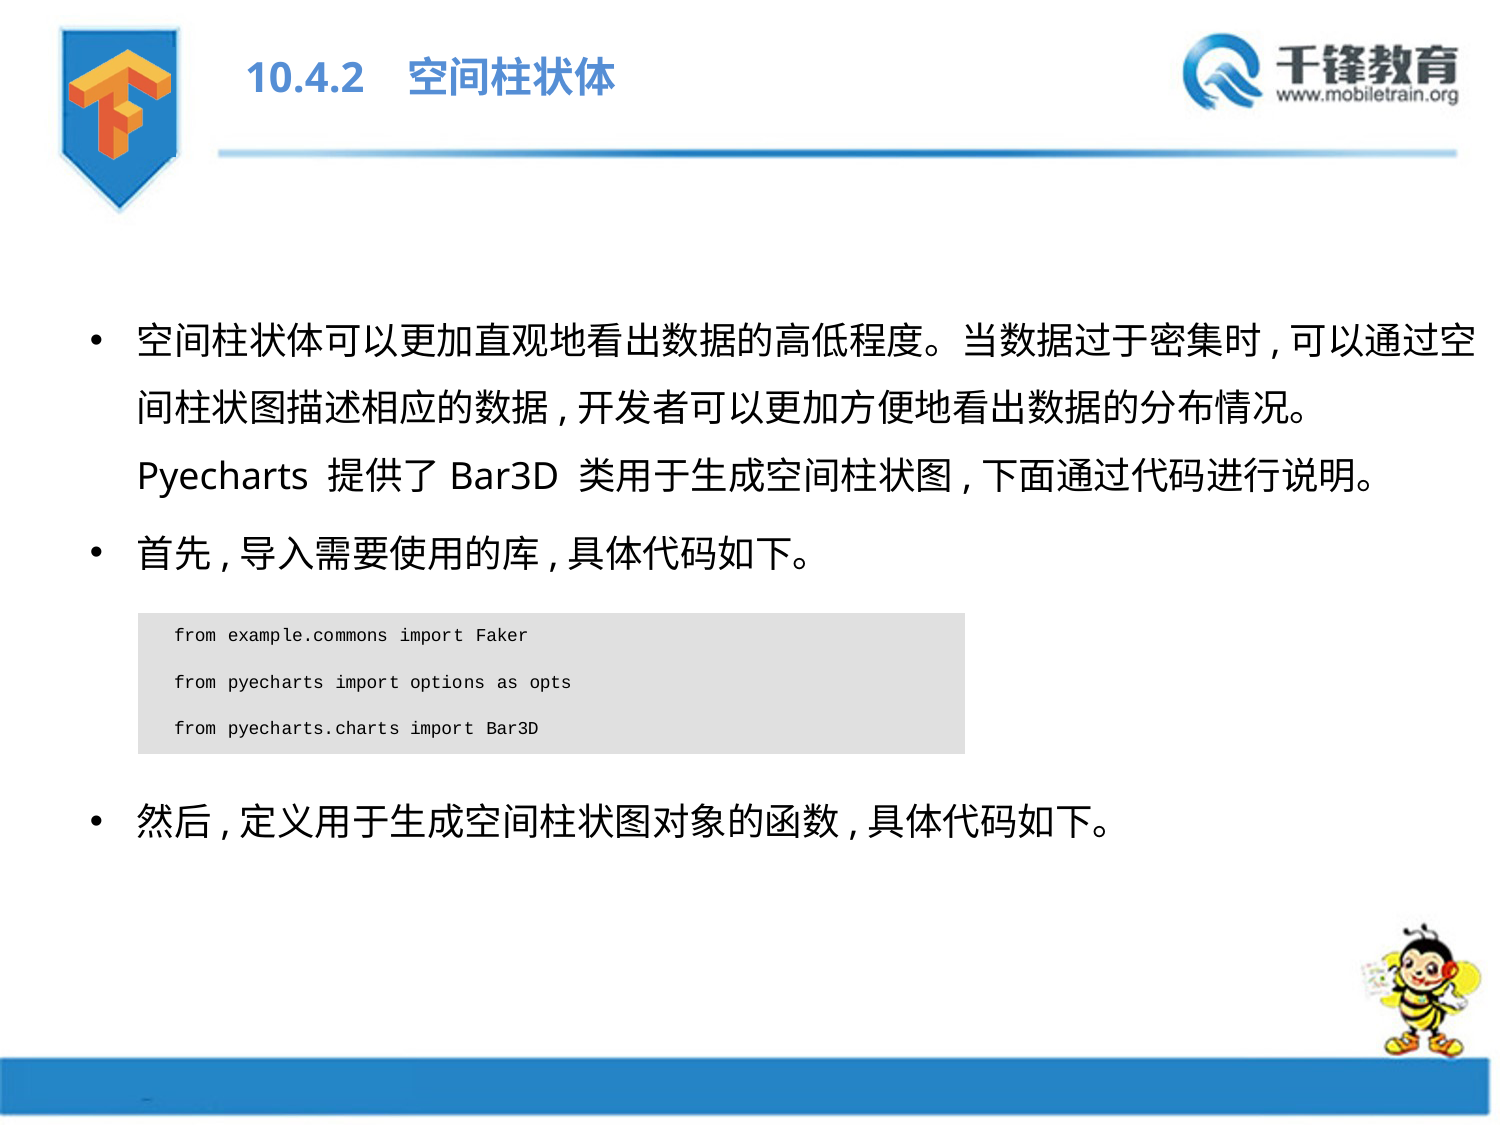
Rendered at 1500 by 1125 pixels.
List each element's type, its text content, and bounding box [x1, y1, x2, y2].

picture [0, 851, 1500, 1125]
text_box 10.4.2 空间柱状体 [230, 29, 1069, 122]
text_box 然后,定义用于生成空间柱状图对象的函数,具体代码如下。 [0, 768, 1500, 851]
picture [0, 0, 1500, 286]
text_box 空间柱状体可以更加直观地看出数据的高低程度。当数据过于密集时,可以通过空间柱状图描述相应的数据,开发者可以更加方便地看出数据的分布情况。 Pyecharts 提供了Bar3D 类用于生成空间柱状图,下面通过代码进行说明。 首先,导入需要使用的库,具体代码如下。 [0, 286, 1500, 582]
picture [0, 582, 1500, 768]
